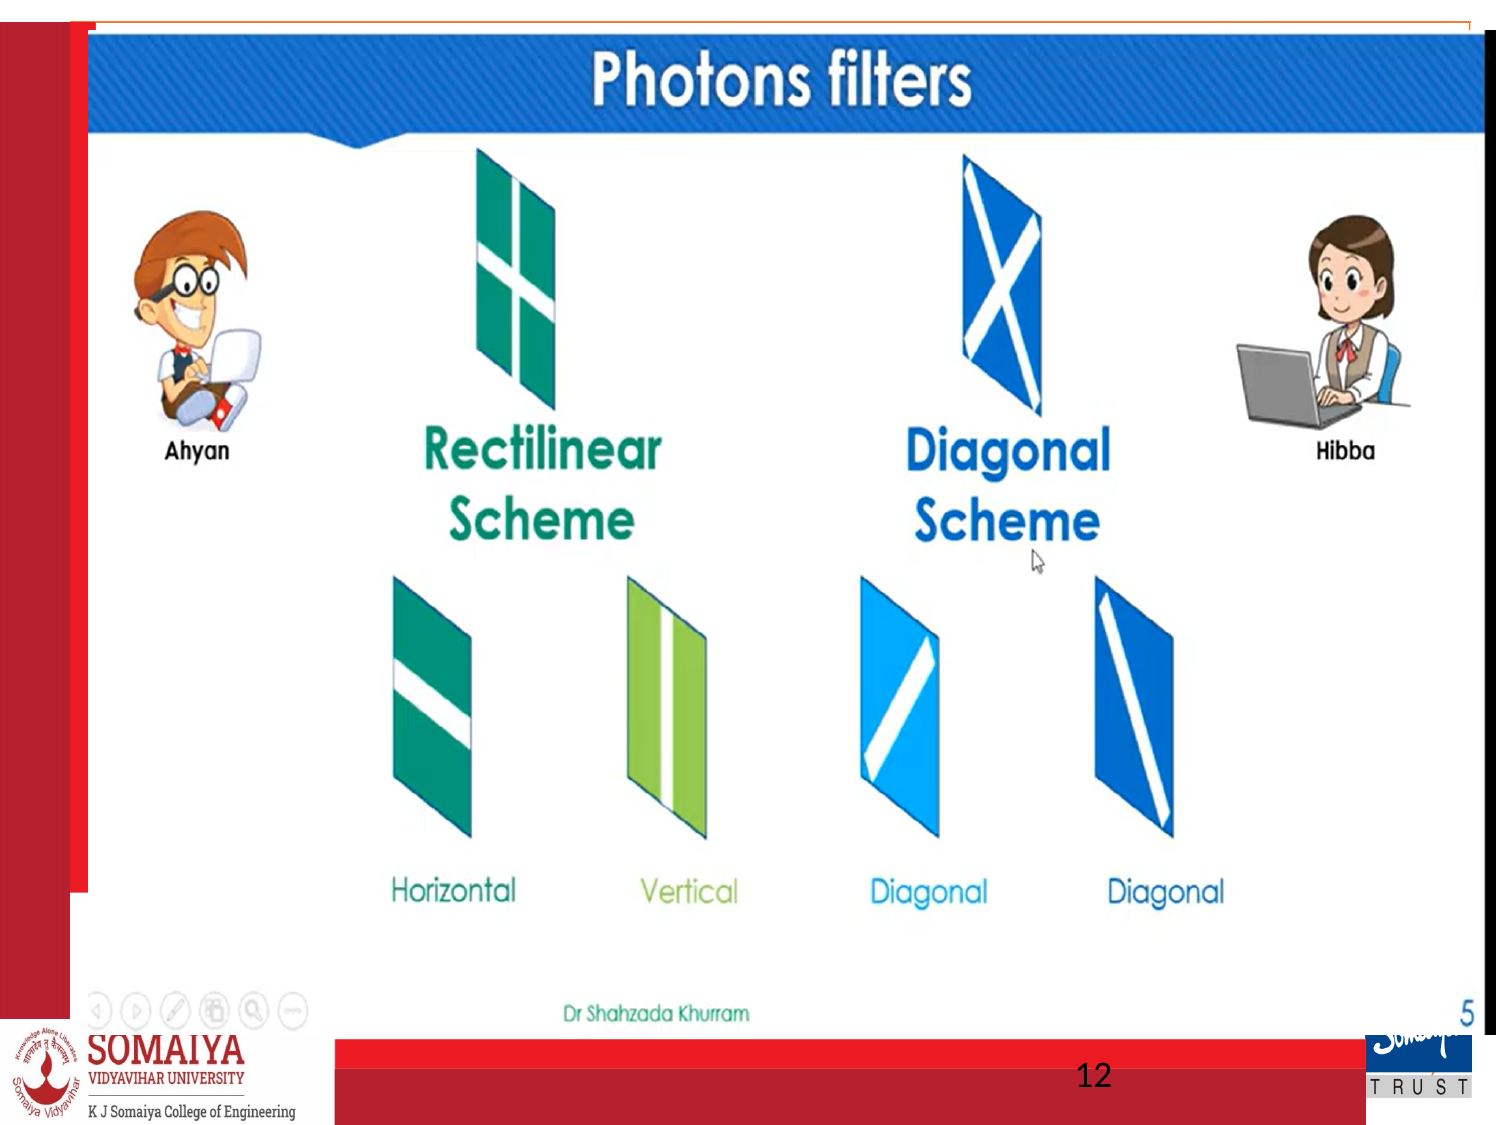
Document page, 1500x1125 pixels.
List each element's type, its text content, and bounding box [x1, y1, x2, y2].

picture [335, 1040, 1365, 1125]
picture [0, 22, 1496, 1125]
slide_number 12 [1059, 1042, 1397, 1103]
